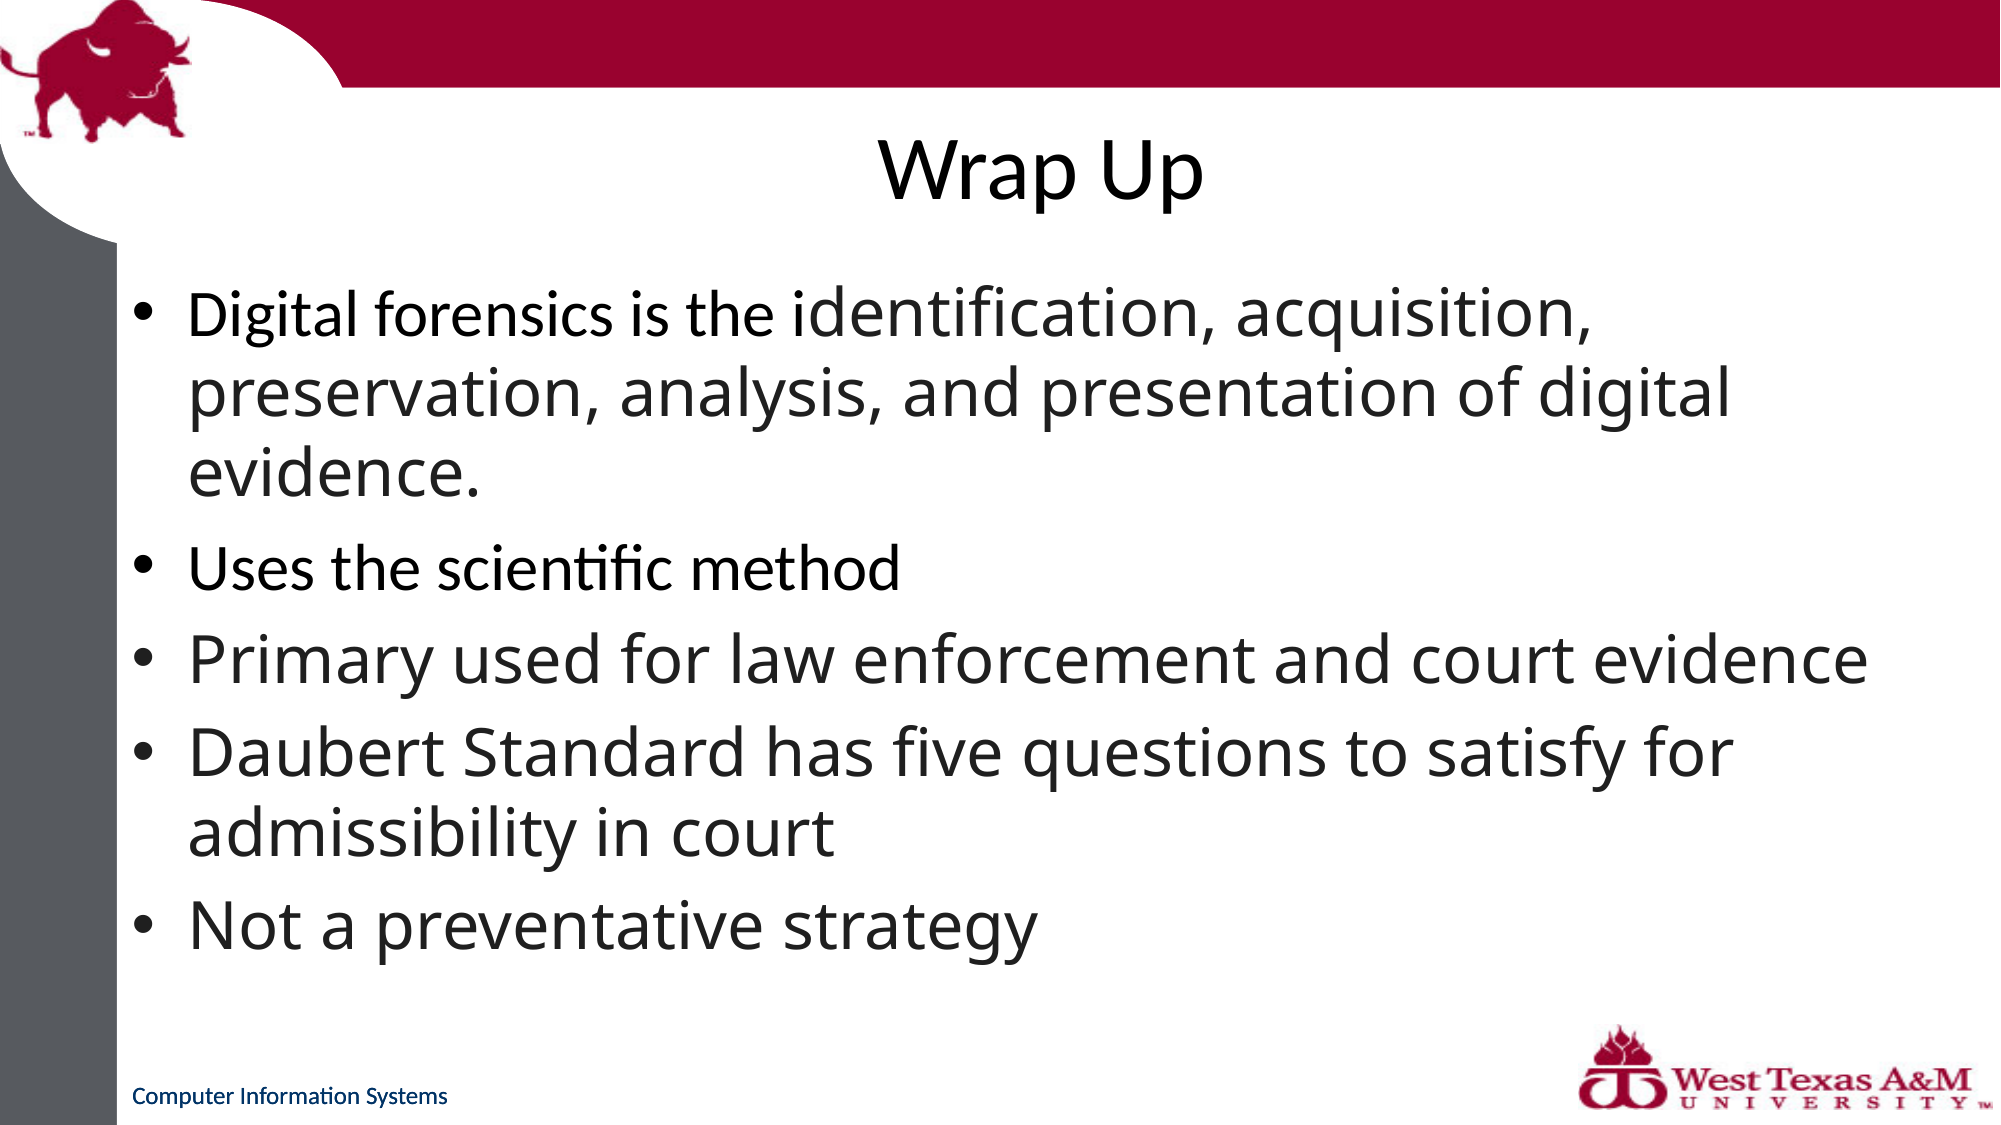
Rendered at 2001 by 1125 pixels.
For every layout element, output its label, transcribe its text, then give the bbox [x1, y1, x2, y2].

title Wrap Up [116, 87, 1967, 238]
picture [1578, 1024, 1993, 1110]
list Digital forensics is the identification, acquisition, preservation, analysis, and presentation of digital evidence. Uses the scientific method Primary used for law enforcement and court evidence Daubert Standard has five questions to satisfy for admissibility in court Not a preventative strategy [116, 262, 1967, 1050]
picture [0, 0, 192, 144]
